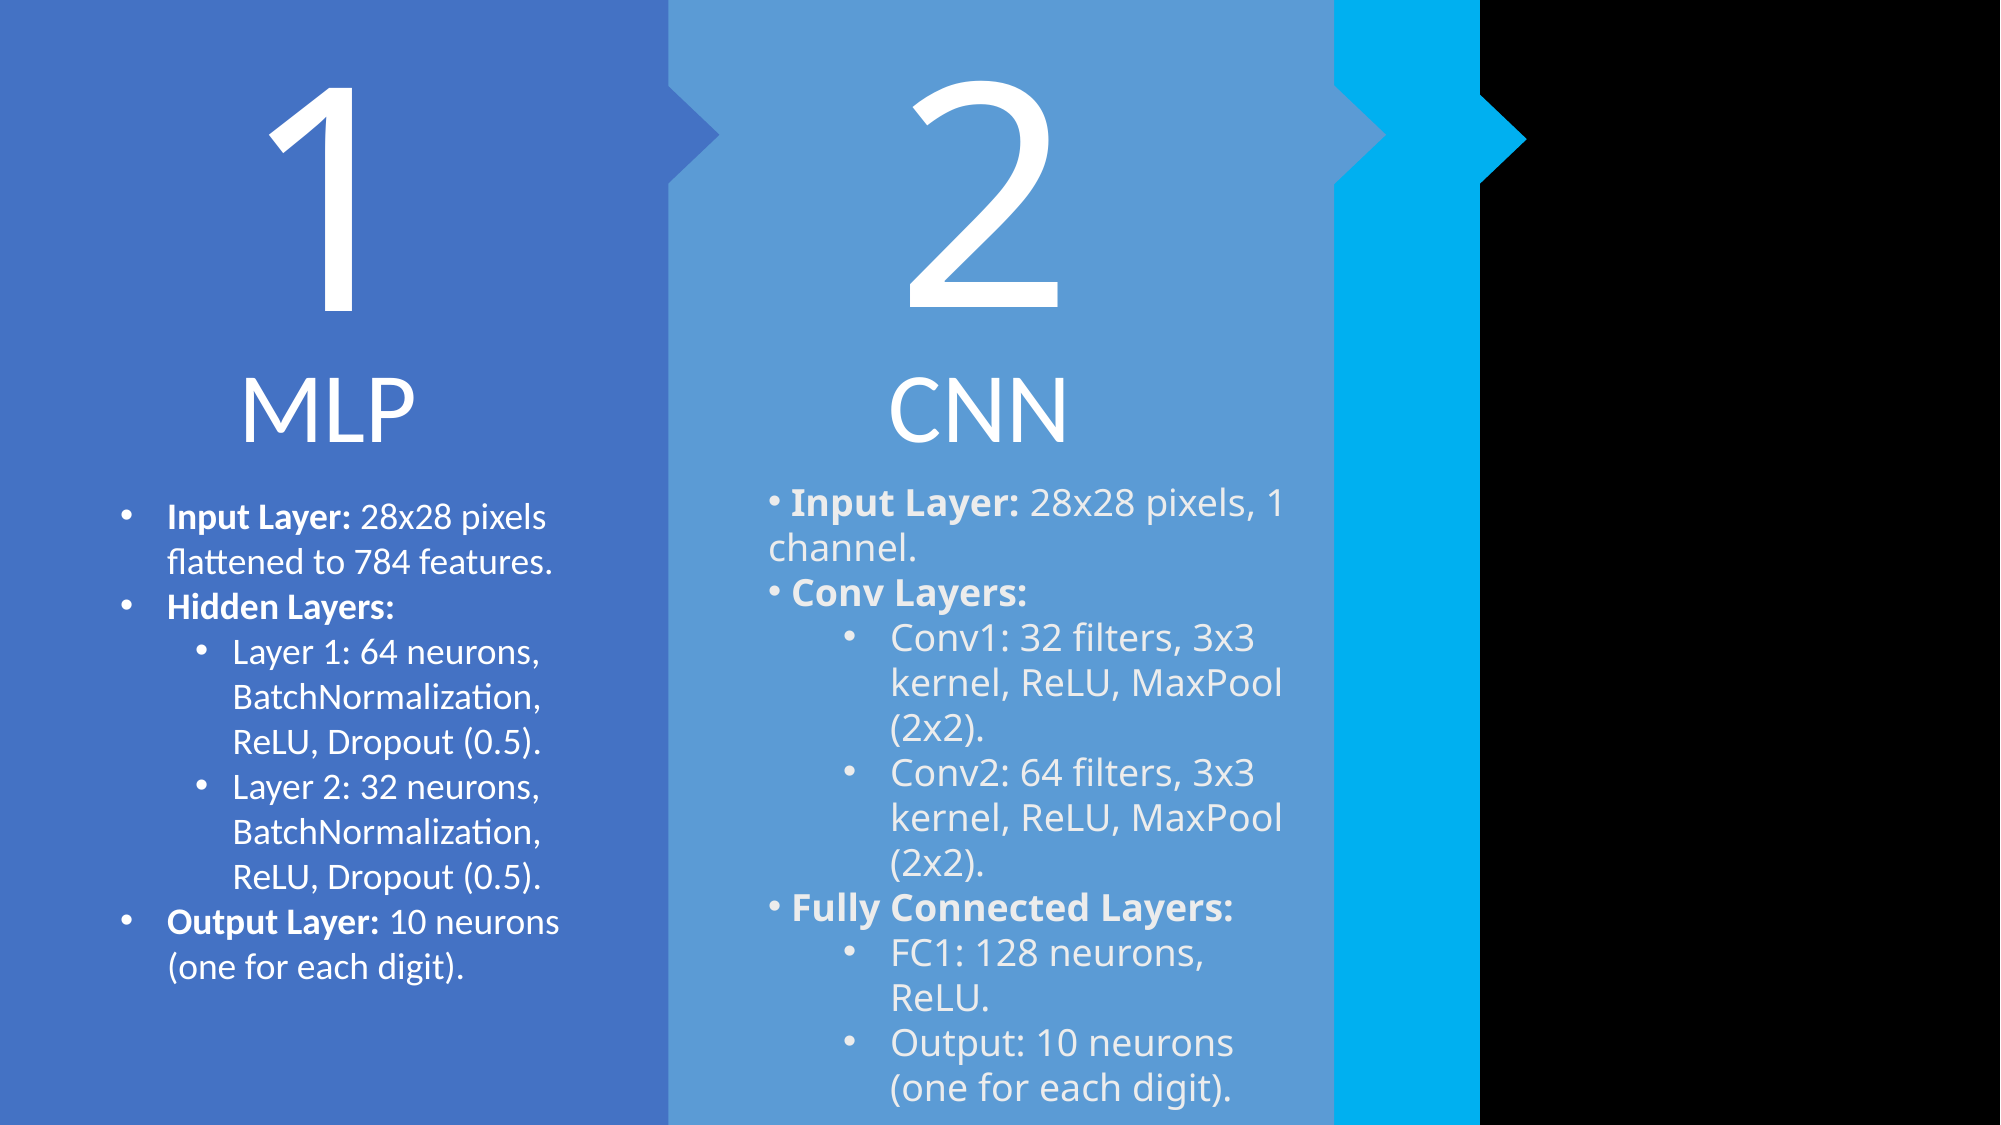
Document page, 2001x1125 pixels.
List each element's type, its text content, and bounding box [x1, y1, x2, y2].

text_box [665, 0, 1386, 1125]
text_box Input Layer: 28x28 pixels flattened to 784 features. Hidden Layers: Layer 1: 64 neurons, BatchNormalization, ReLU, Dropout (0.5). Layer 2: 32 neurons, BatchNormalization, ReLU, Dropout (0.5). Output Layer: 10 neurons (one for each digit). [30, 439, 578, 995]
text_box 1 [132, 0, 530, 382]
text_box [0, 0, 665, 1125]
text_box MLP [156, 334, 523, 439]
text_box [1386, 0, 1527, 1125]
